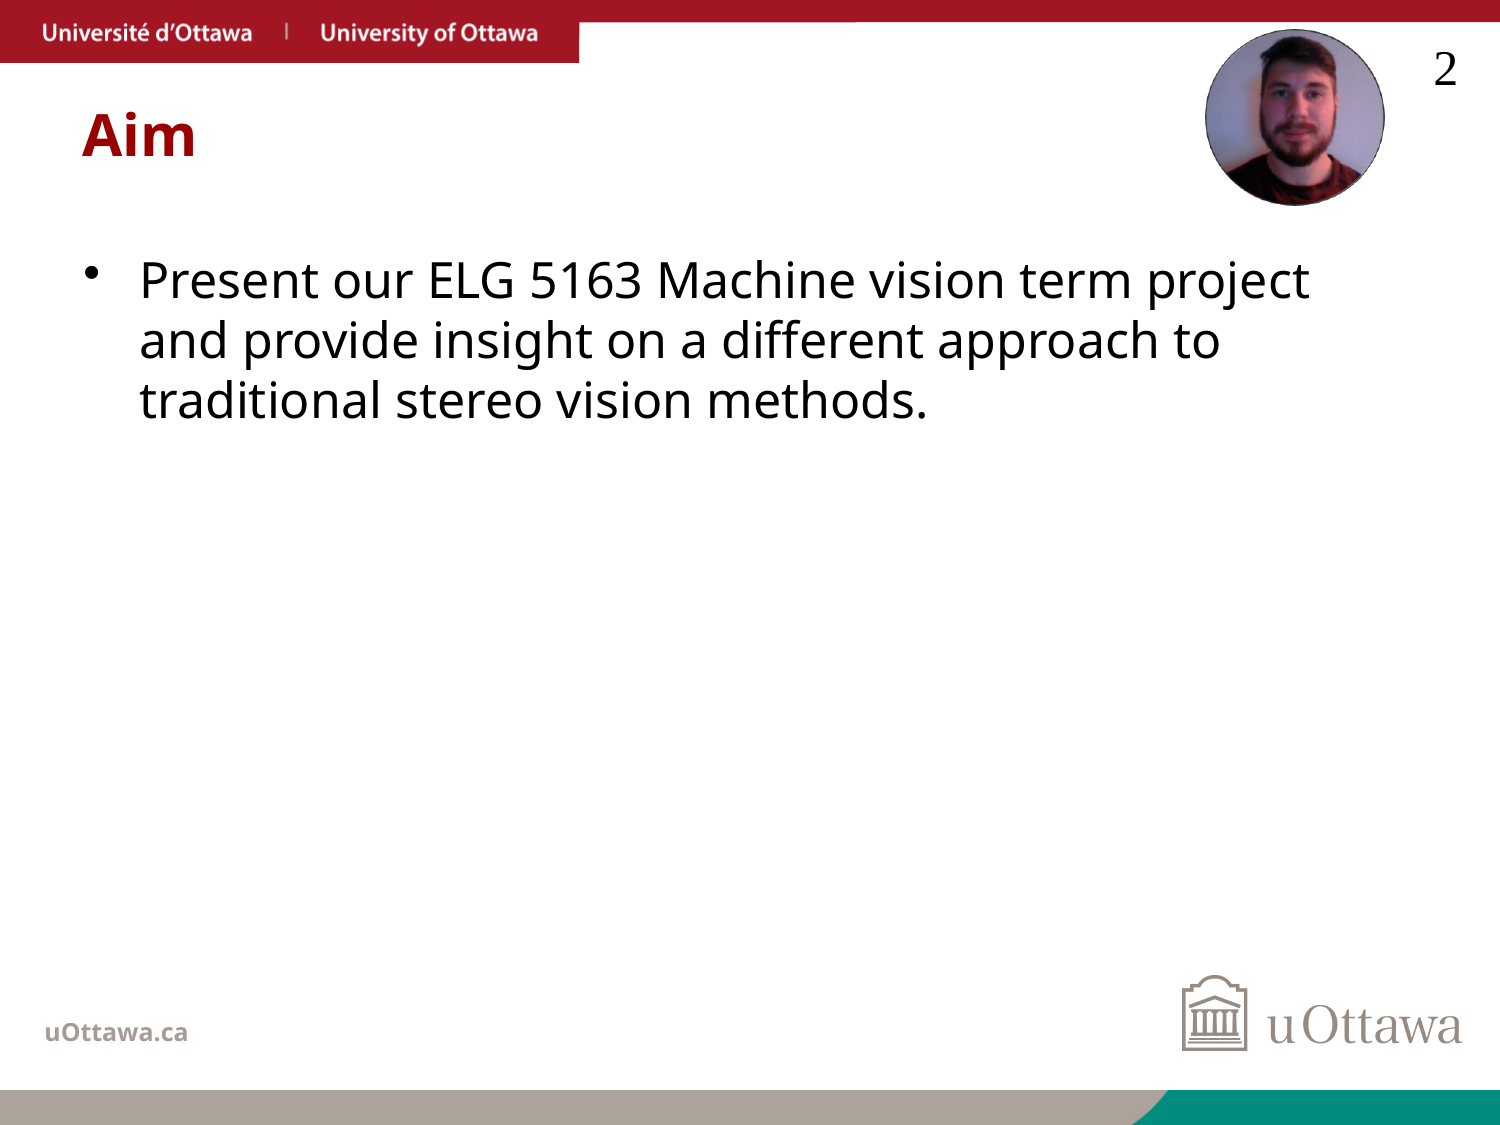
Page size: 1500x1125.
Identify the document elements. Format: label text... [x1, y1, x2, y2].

picture [1182, 975, 1462, 1051]
picture [0, 0, 1500, 207]
text_box 2 [1418, 27, 1470, 103]
list Present our ELG 5163 Machine vision term project and provide insight on a different approach to traditional stereo vision methods. [68, 240, 1344, 969]
title Aim [67, 62, 1198, 204]
picture [0, 1090, 1500, 1125]
